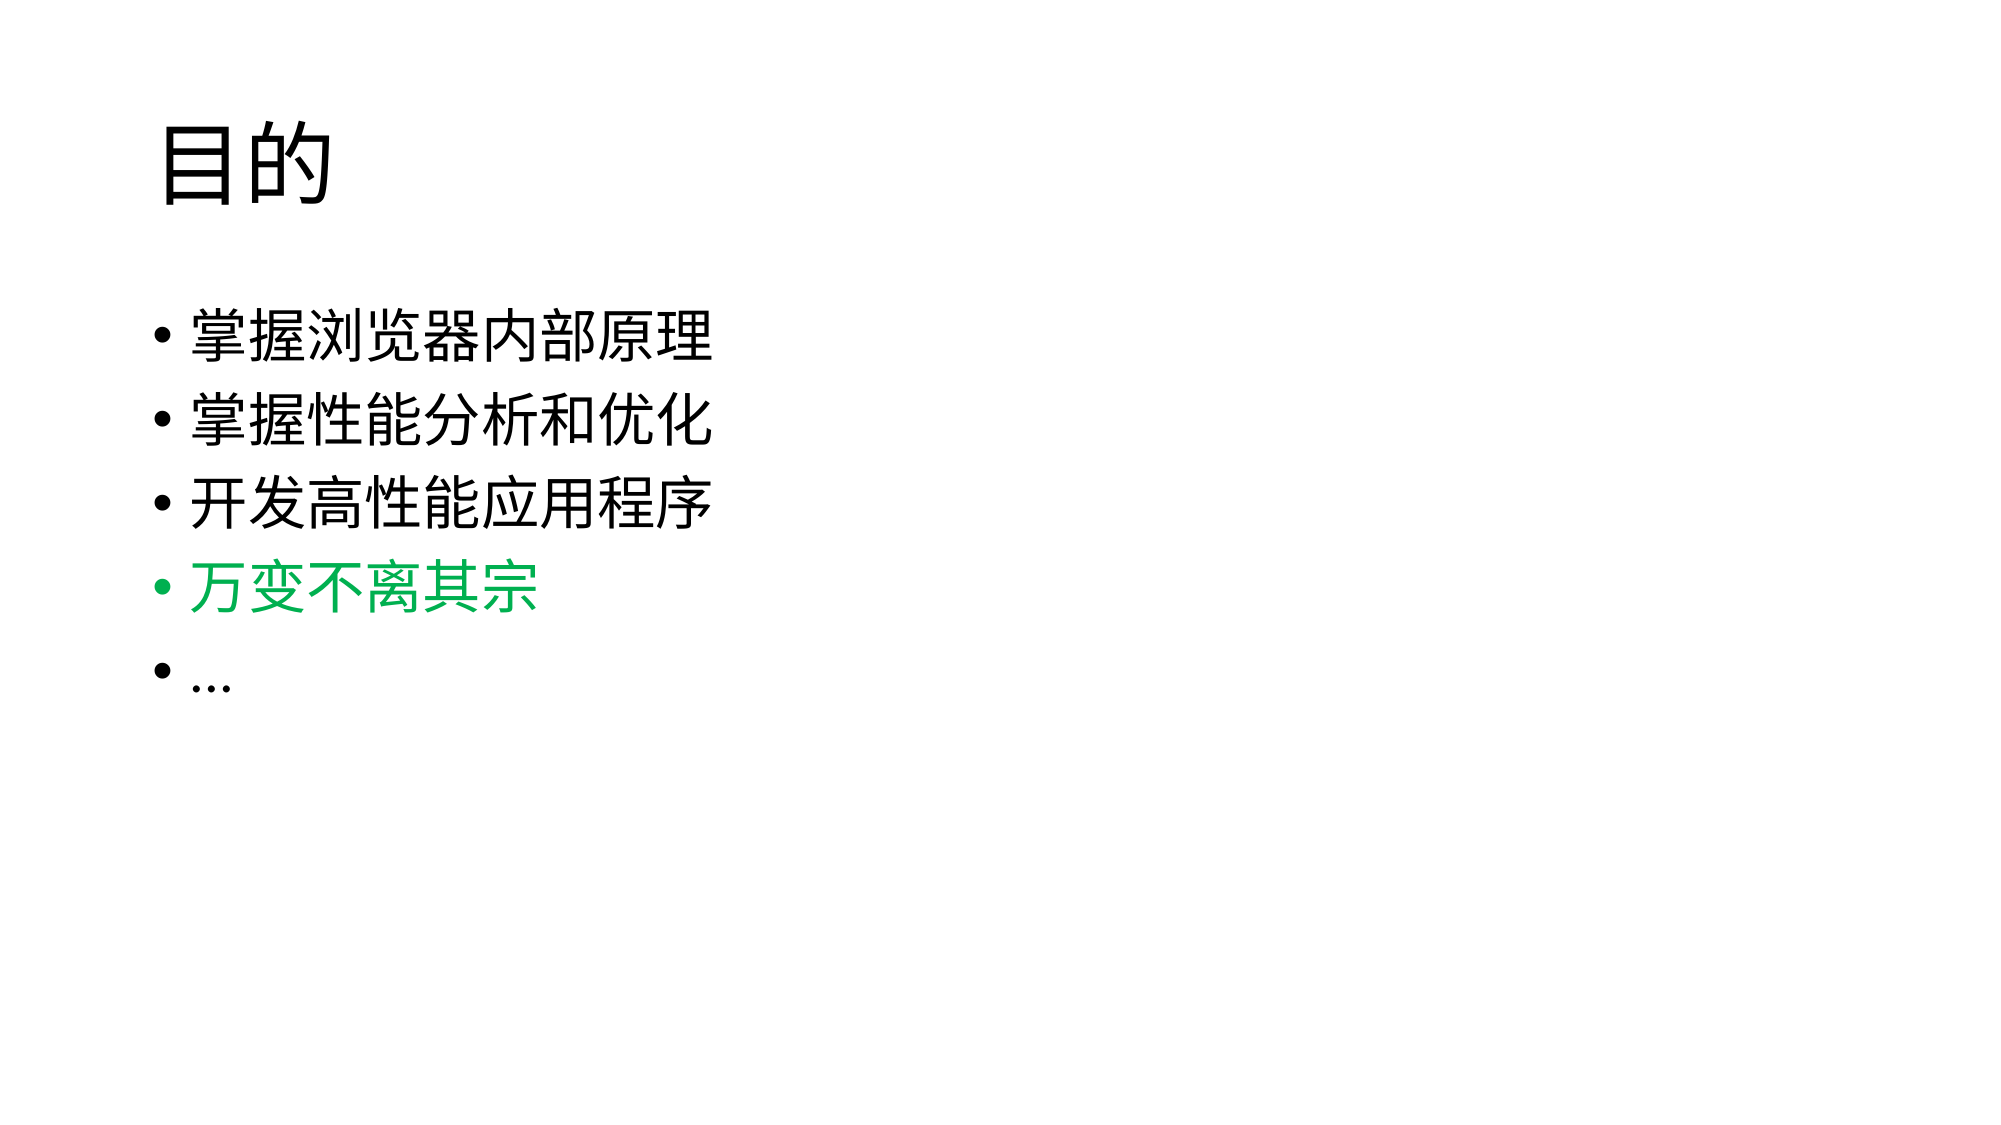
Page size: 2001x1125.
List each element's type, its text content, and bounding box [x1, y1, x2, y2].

title 目的 [137, 59, 1863, 278]
list 掌握浏览器内部原理 掌握性能分析和优化 开发高性能应用程序 万变不离其宗 ... [137, 299, 1863, 1014]
